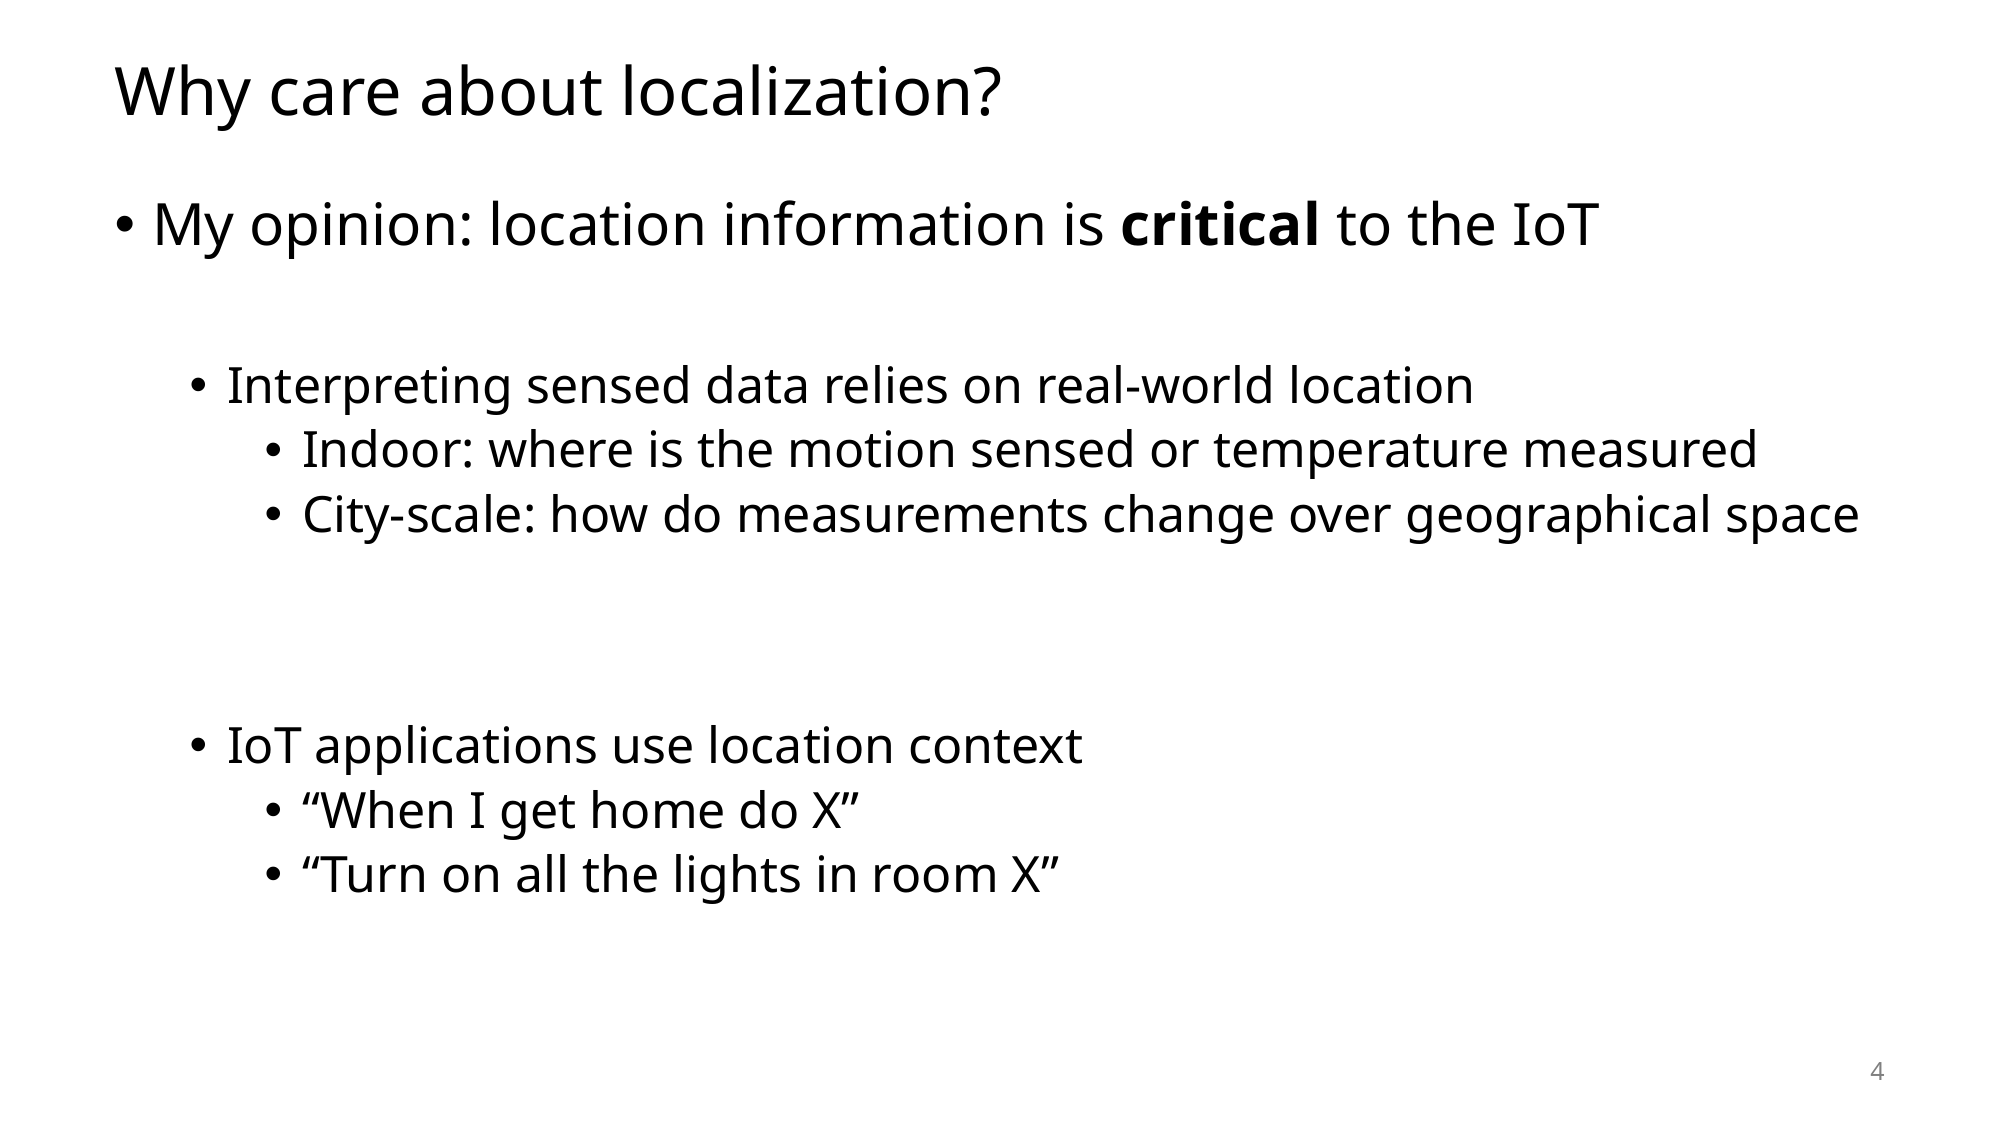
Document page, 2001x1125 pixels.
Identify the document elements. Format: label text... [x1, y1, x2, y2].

title Why care about localization? [99, 37, 1900, 150]
slide_number 4 [1749, 1042, 1900, 1103]
list My opinion: location information is critical to the IoT Interpreting sensed data relies on real-world location Indoor: where is the motion sensed or temperature measured City-scale: how do measurements change over geographical space IoT applications use location context “When I get home do X” “Turn on all the lights in room X” [99, 187, 1900, 1013]
